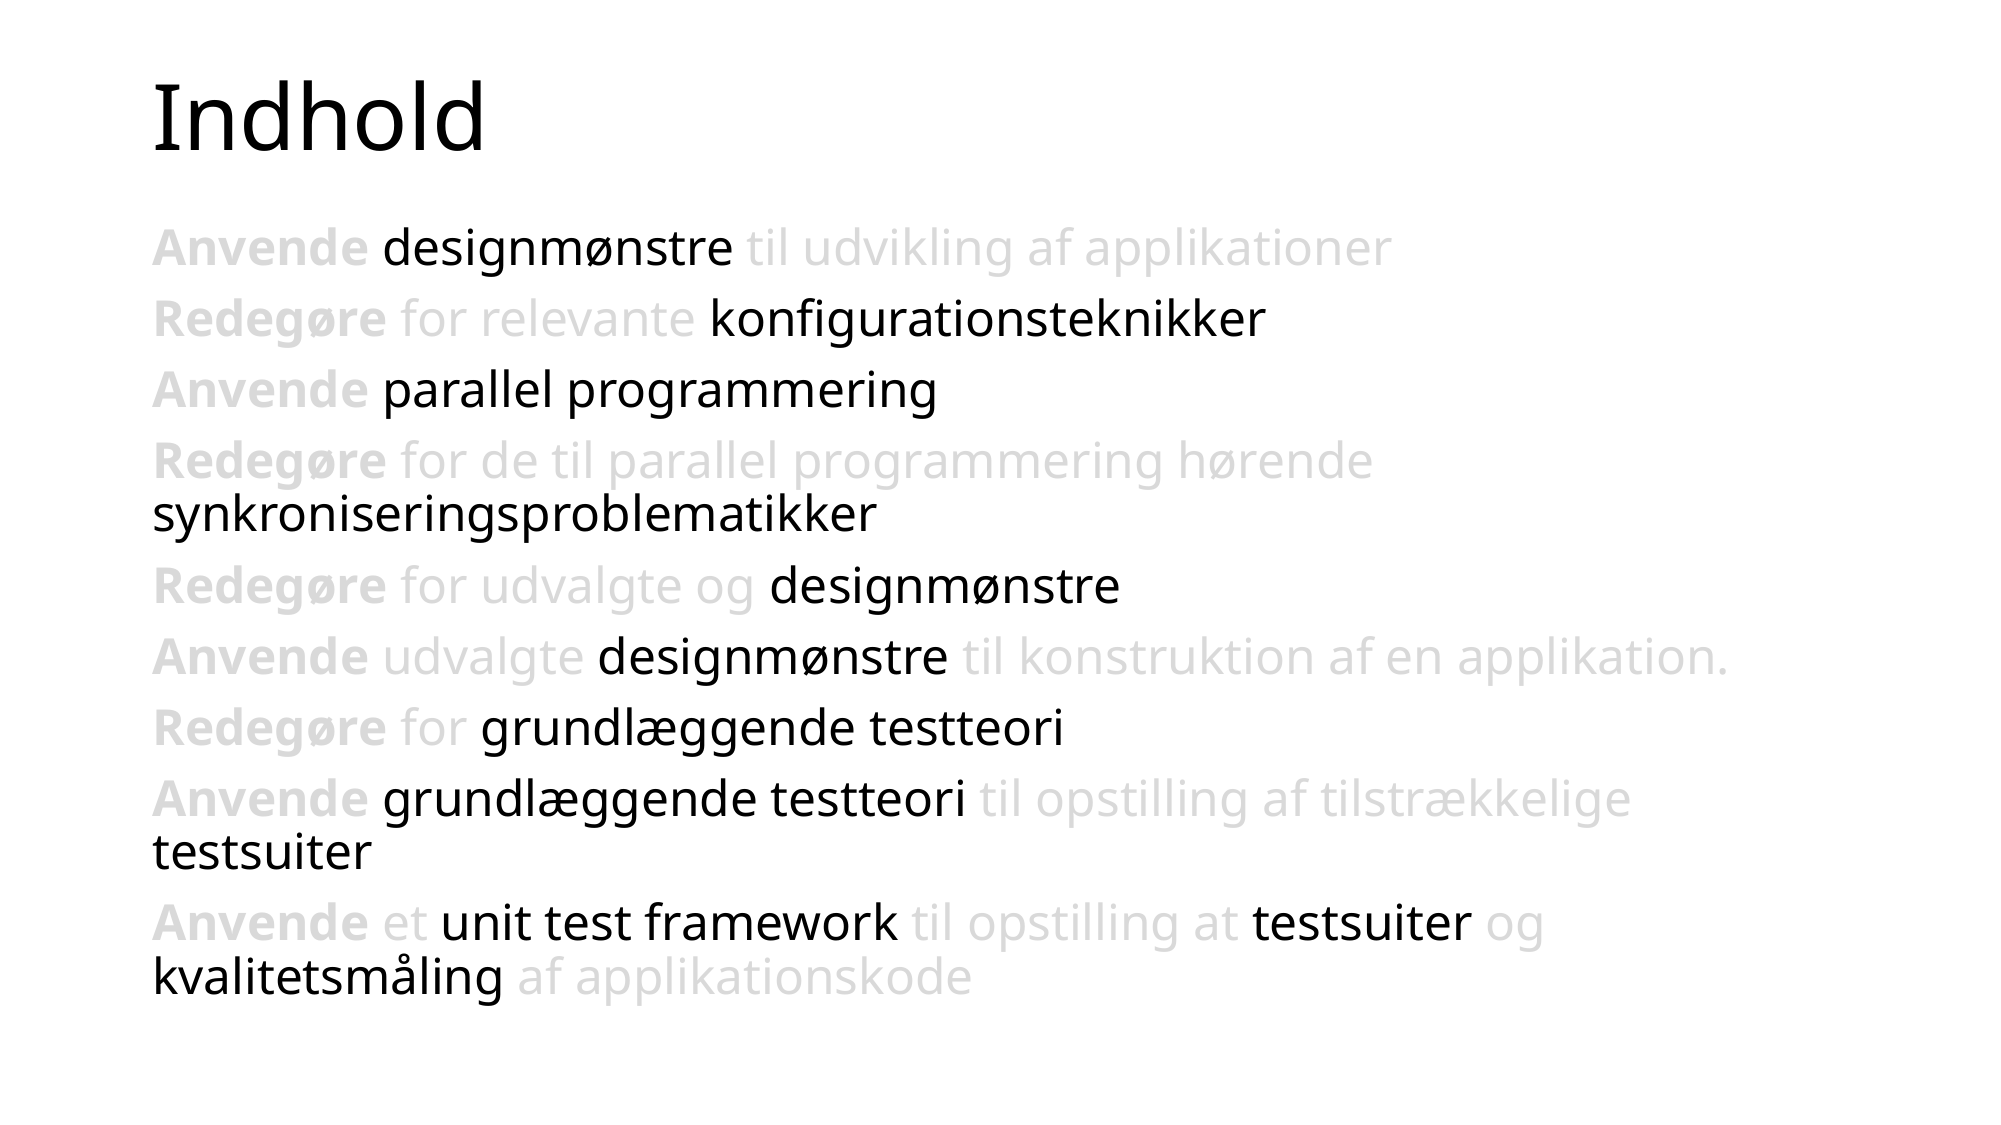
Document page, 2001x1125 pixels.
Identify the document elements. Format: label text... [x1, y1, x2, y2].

text_box Anvende designmønstre til udvikling af applikationer Redegøre for relevante konfigurationsteknikker Anvende parallel programmering Redegøre for de til parallel programmering hørende synkroniseringsproblematikker Redegøre for udvalgte og designmønstre Anvende udvalgte designmønstre til konstruktion af en applikation. Redegøre for grundlæggende testteori Anvende grundlæggende testteori til opstilling af tilstrækkelige testsuiter Anvende et unit test framework til opstilling at testsuiter og kvalitetsmåling af applikationskode [137, 215, 1863, 1014]
text_box Indhold [137, 59, 1863, 182]
